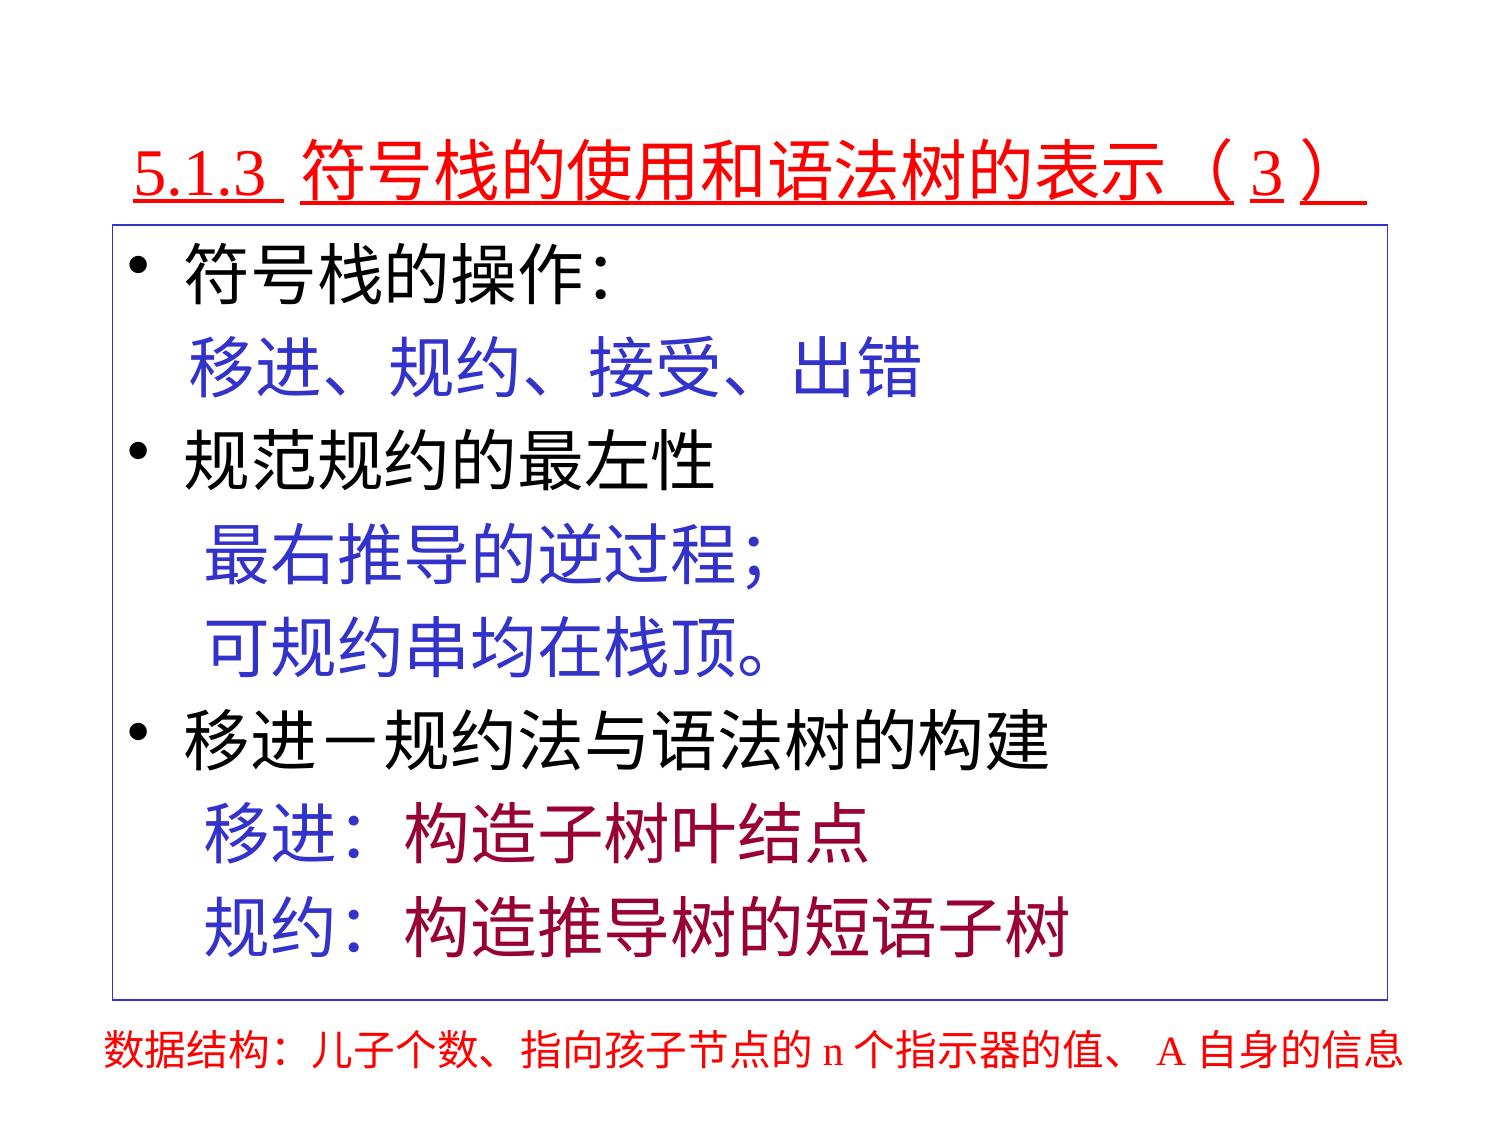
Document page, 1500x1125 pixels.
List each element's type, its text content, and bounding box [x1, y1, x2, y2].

title 5.1.3 符号栈的使用和语法树的表示（3） [112, 99, 1388, 224]
list 符号栈的操作： 移进、规约、接受、出错 规范规约的最左性 最右推导的逆过程； 可规约串均在栈顶。 移进－规约法与语法树的构建 移进：构造子树叶结点 规约：构造推导树的短语子树 [112, 224, 1388, 1001]
text_box 数据结构：儿子个数、指向孩子节点的n个指示器的值、A自身的信息 [88, 1016, 1459, 1082]
